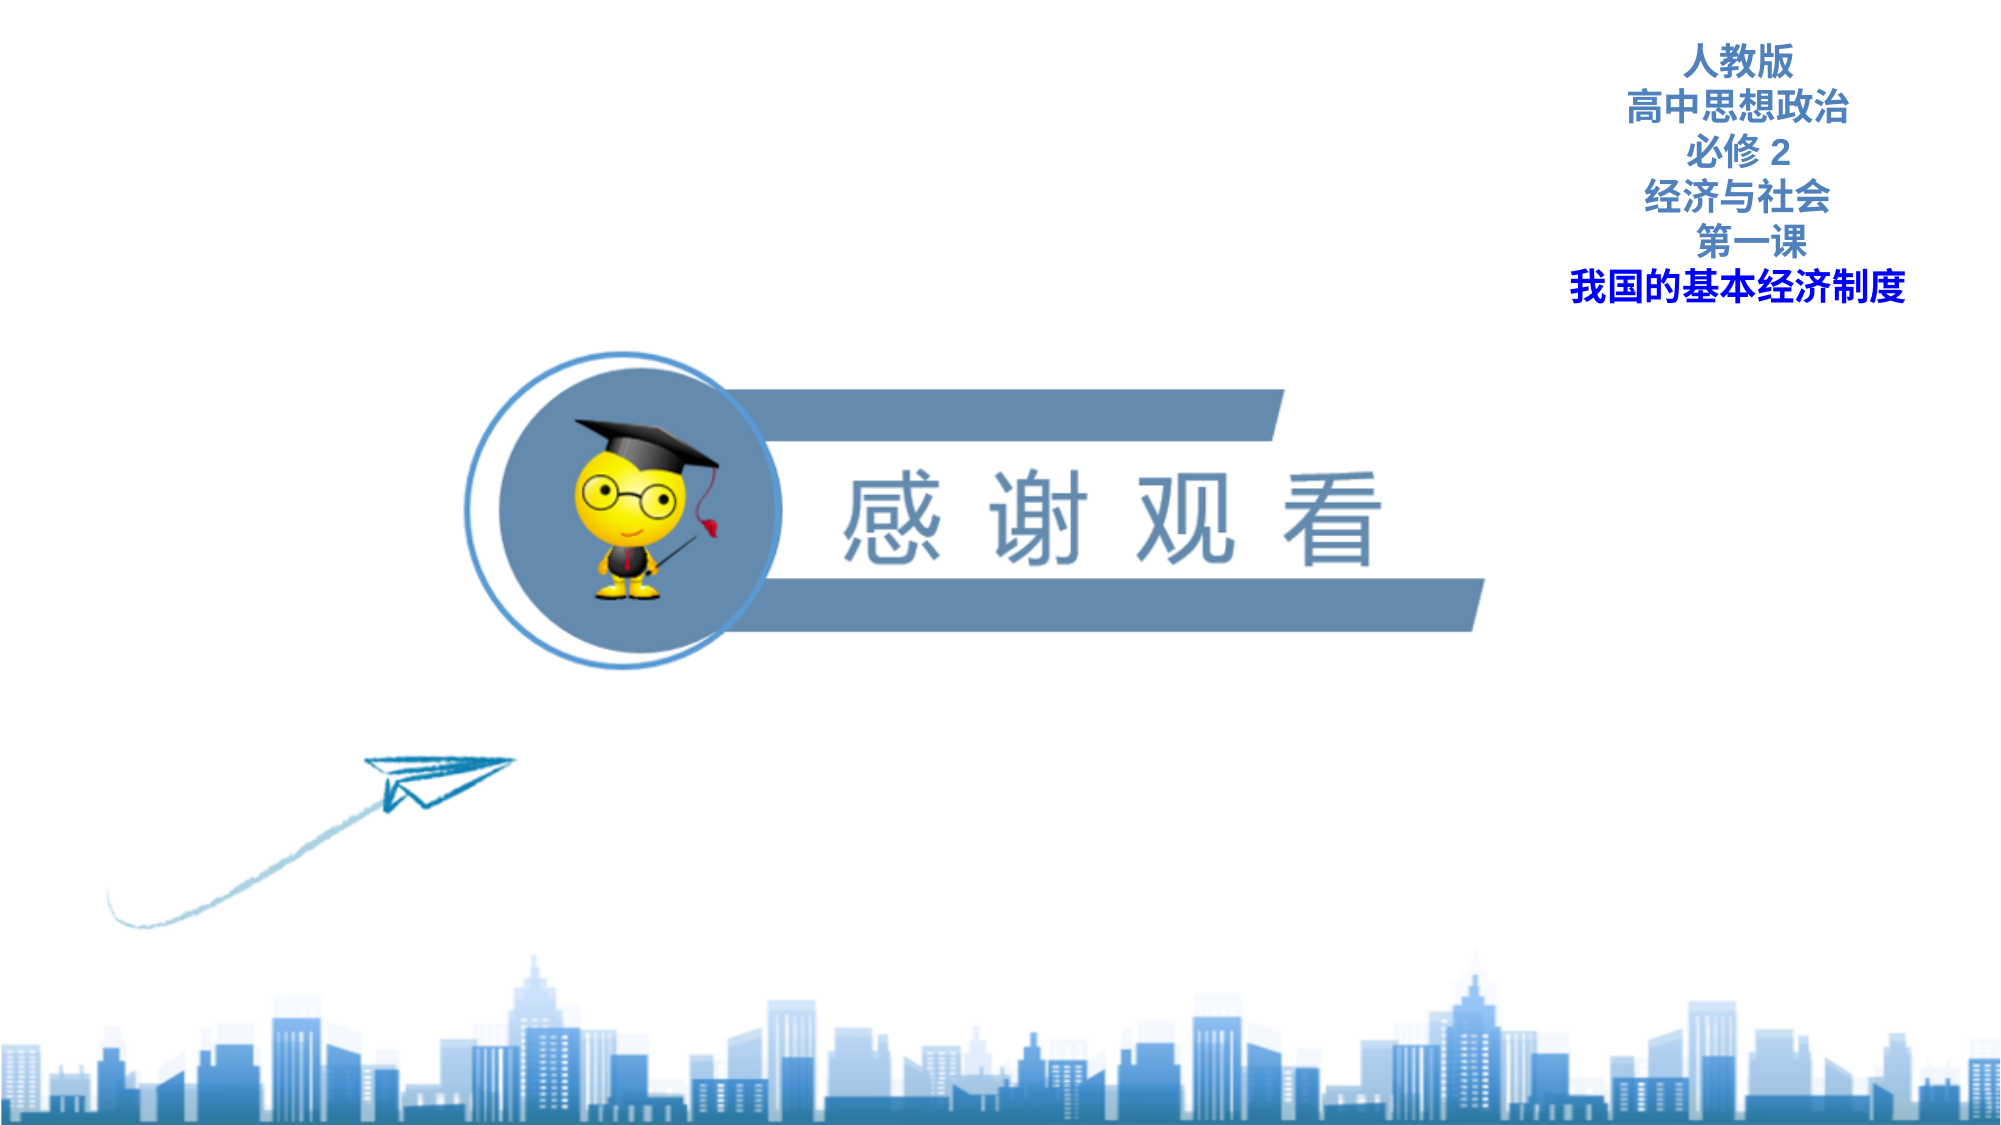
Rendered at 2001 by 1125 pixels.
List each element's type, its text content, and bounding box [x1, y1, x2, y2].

picture [0, 0, 2001, 1125]
text_box 人教版 高中思想政治 必修2 经济与社会 第一课 我国的基本经济制度 [1515, 30, 1962, 361]
